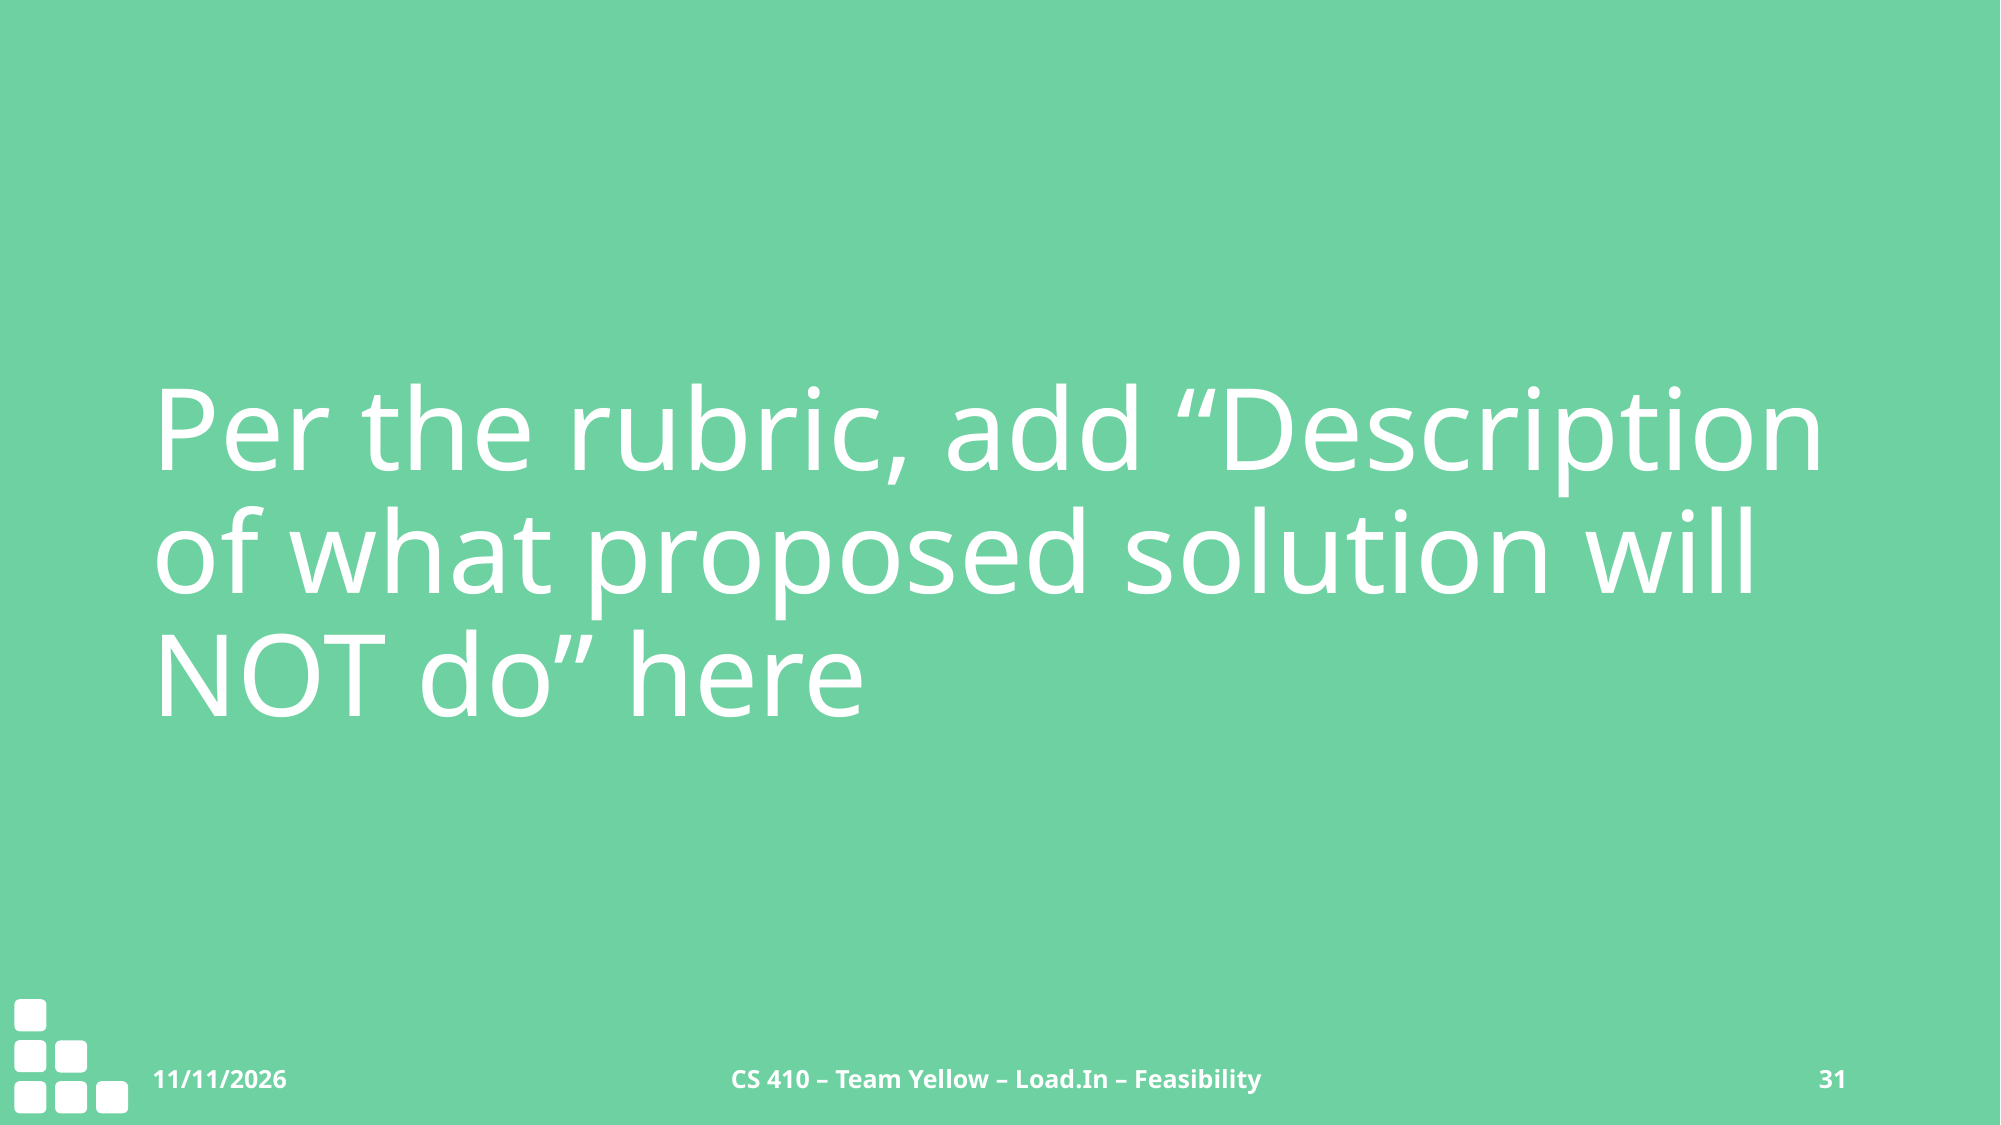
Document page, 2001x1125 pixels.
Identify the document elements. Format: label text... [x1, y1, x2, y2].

slide_number 31 [1412, 1035, 1863, 1125]
title Per the rubric, add “Description of what proposed solution will NOT do” here [136, 280, 1862, 749]
footer CS 410 – Team Yellow – Load.In – Feasibility [662, 1035, 1338, 1125]
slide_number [137, 1035, 588, 1125]
